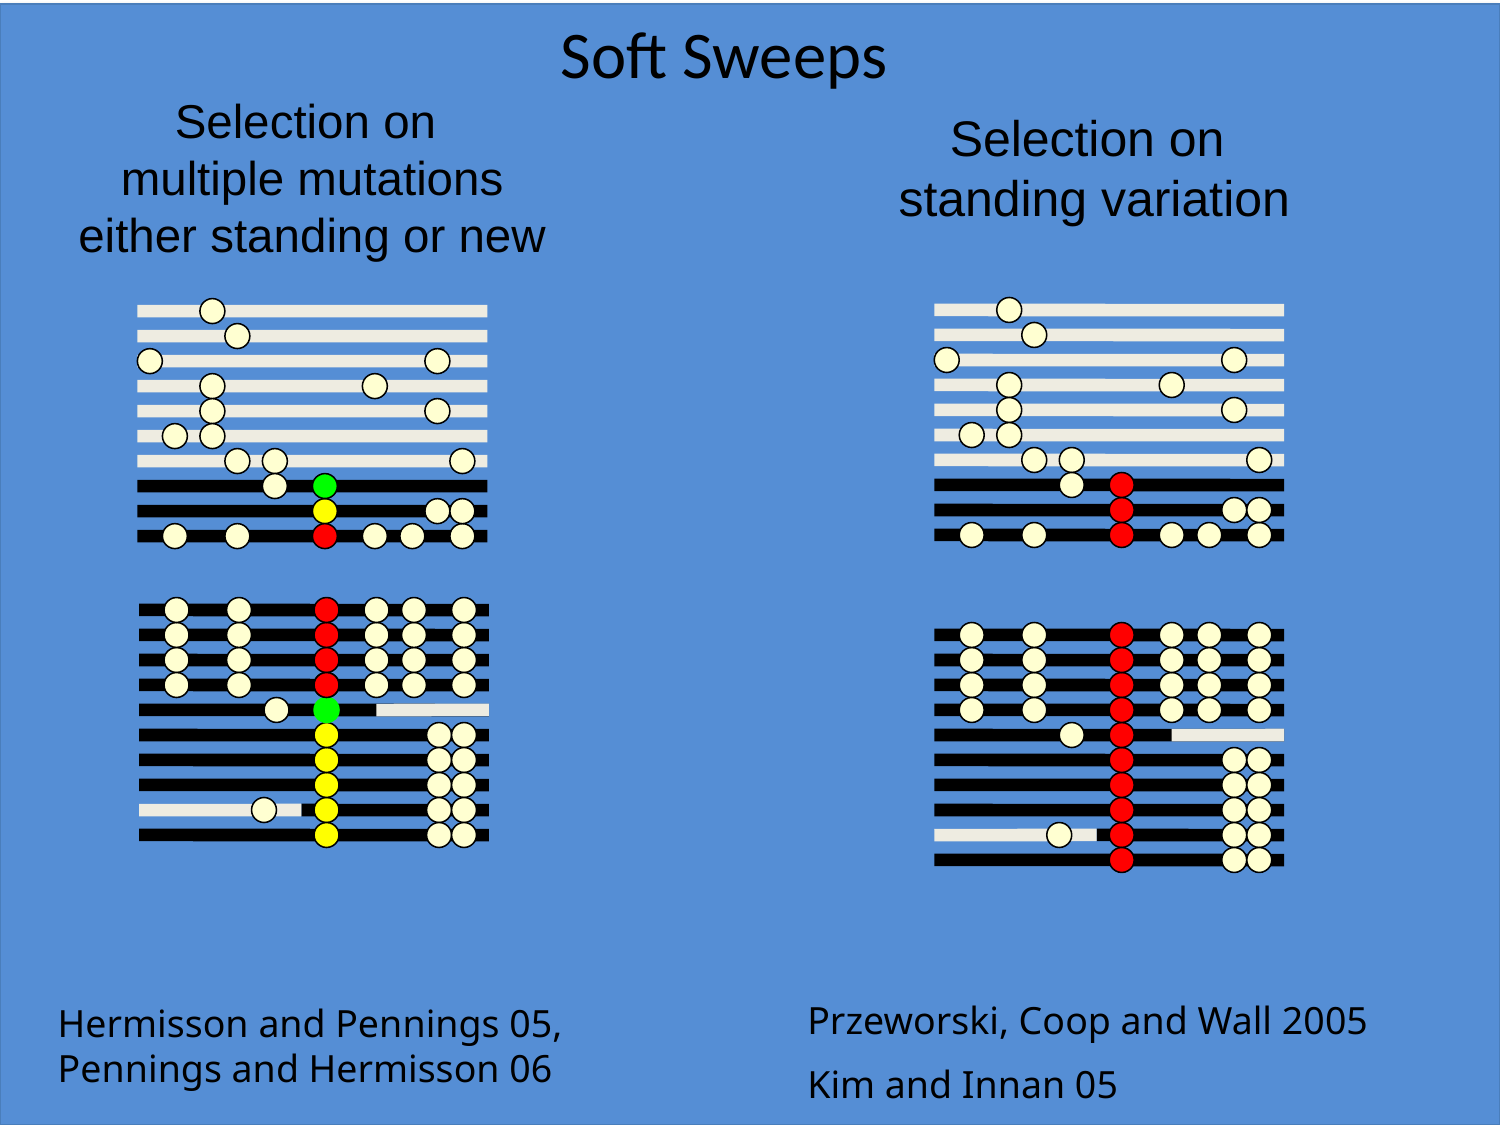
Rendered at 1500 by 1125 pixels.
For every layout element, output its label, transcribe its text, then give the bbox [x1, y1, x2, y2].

text_box [1221, 747, 1247, 772]
text_box [1109, 622, 1135, 648]
text_box [262, 473, 288, 499]
text_box [1159, 648, 1185, 673]
text_box [314, 597, 340, 623]
text_box [1021, 697, 1047, 723]
text_box [1109, 647, 1135, 673]
text_box [426, 747, 451, 772]
text_box [451, 623, 477, 648]
text_box [424, 348, 450, 374]
text_box [426, 822, 451, 848]
text_box [1221, 797, 1247, 822]
text_box [364, 623, 389, 648]
text_box [959, 422, 985, 448]
text_box [1196, 522, 1222, 548]
text_box [251, 797, 277, 823]
text_box [137, 348, 163, 374]
text_box [1246, 523, 1272, 548]
text_box [262, 448, 288, 473]
text_box [314, 672, 340, 698]
text_box [164, 648, 190, 672]
text_box [314, 822, 340, 848]
text_box [1021, 447, 1047, 473]
text_box [312, 499, 338, 524]
text_box [401, 672, 427, 698]
text_box [362, 523, 388, 549]
text_box [451, 747, 477, 772]
text_box [451, 648, 477, 672]
text_box [1159, 673, 1185, 697]
text_box [1109, 723, 1135, 748]
text_box [1159, 372, 1185, 398]
text_box [1159, 522, 1185, 548]
text_box [1059, 722, 1085, 748]
text_box [1021, 322, 1047, 348]
text_box [449, 448, 475, 474]
title Selection on multiple mutations either standing or new [0, 82, 988, 271]
text_box [1109, 823, 1135, 847]
text_box [959, 522, 985, 548]
text_box [1246, 648, 1272, 673]
text_box [996, 372, 1022, 397]
text_box [1109, 697, 1135, 723]
text_box [314, 772, 340, 798]
text_box [401, 623, 427, 648]
text_box [996, 297, 1022, 323]
text_box [1109, 472, 1135, 498]
text_box [312, 523, 338, 549]
text_box [1196, 673, 1222, 697]
text_box [1246, 772, 1272, 797]
text_box [451, 797, 477, 822]
text_box [959, 673, 985, 697]
text_box [934, 347, 960, 373]
text_box [959, 622, 985, 648]
text_box [314, 723, 340, 748]
text_box [314, 748, 340, 773]
text_box [1246, 797, 1272, 822]
text_box [314, 648, 340, 672]
text_box [226, 597, 252, 623]
text_box [224, 448, 250, 474]
text_box [314, 697, 340, 723]
text_box [1196, 622, 1222, 648]
text_box [1109, 673, 1135, 697]
text_box [226, 648, 252, 672]
text_box [314, 622, 340, 648]
text_box [164, 622, 190, 648]
text_box [226, 623, 252, 648]
text_box [996, 397, 1022, 422]
text_box [451, 597, 477, 623]
text_box [1109, 847, 1135, 873]
text_box [959, 647, 985, 673]
text_box [199, 298, 225, 324]
text_box [1246, 822, 1272, 847]
text_box [426, 722, 451, 747]
text_box [449, 524, 475, 549]
text_box [1246, 697, 1272, 723]
text_box [362, 373, 388, 399]
text_box Selection on standing variation [419, 72, 1500, 261]
text_box [1246, 622, 1272, 648]
text_box [314, 798, 340, 822]
text_box [451, 822, 477, 848]
text_box [162, 523, 188, 549]
text_box [1246, 673, 1272, 697]
text_box [199, 373, 225, 399]
text_box Hermisson and Pennings 05, Pennings and Hermisson 06 [42, 992, 681, 1097]
text_box [199, 398, 225, 424]
text_box [1221, 772, 1247, 797]
text_box [1059, 472, 1085, 498]
text_box [426, 797, 451, 822]
text_box [1196, 648, 1222, 673]
text_box [399, 523, 425, 549]
text_box [1109, 798, 1135, 823]
text_box [451, 722, 477, 747]
text_box [364, 597, 389, 623]
text_box [401, 648, 427, 672]
text_box [364, 672, 389, 698]
text_box [1021, 522, 1047, 548]
text_box [424, 498, 450, 524]
text_box [449, 498, 475, 524]
text_box [264, 697, 290, 723]
text_box [426, 772, 451, 797]
text_box [0, 3, 1500, 82]
text_box [164, 597, 190, 623]
text_box [224, 523, 250, 549]
text_box [1221, 497, 1247, 523]
text_box [1246, 497, 1272, 523]
text_box [1109, 522, 1135, 548]
text_box [1021, 622, 1047, 648]
text_box Soft Sweeps [546, 4, 903, 99]
text_box [1059, 447, 1085, 472]
text_box [959, 697, 985, 723]
text_box [1246, 747, 1272, 772]
text_box [401, 597, 427, 623]
text_box [1221, 822, 1247, 847]
text_box [1159, 622, 1185, 648]
text_box Przeworski, Coop and Wall 2005 Kim and Innan 05 [792, 989, 1431, 1125]
text_box [1109, 498, 1135, 522]
text_box [1021, 648, 1047, 673]
text_box [1196, 697, 1222, 723]
text_box [1046, 822, 1072, 848]
text_box [1221, 847, 1247, 873]
text_box [996, 422, 1022, 448]
text_box [1109, 773, 1135, 798]
text_box [224, 323, 250, 349]
text_box [0, 261, 1500, 1125]
text_box [162, 423, 188, 449]
text_box [1221, 347, 1247, 373]
text_box [1109, 748, 1135, 773]
text_box [364, 648, 389, 672]
text_box [424, 398, 450, 424]
text_box [1221, 397, 1247, 423]
text_box [1159, 697, 1185, 723]
text_box [451, 772, 477, 797]
text_box [451, 672, 477, 698]
text_box [312, 473, 338, 499]
text_box [1246, 447, 1272, 473]
text_box [1021, 673, 1047, 697]
text_box [199, 423, 225, 449]
text_box [164, 672, 190, 698]
text_box [226, 672, 252, 698]
text_box [1246, 847, 1272, 873]
